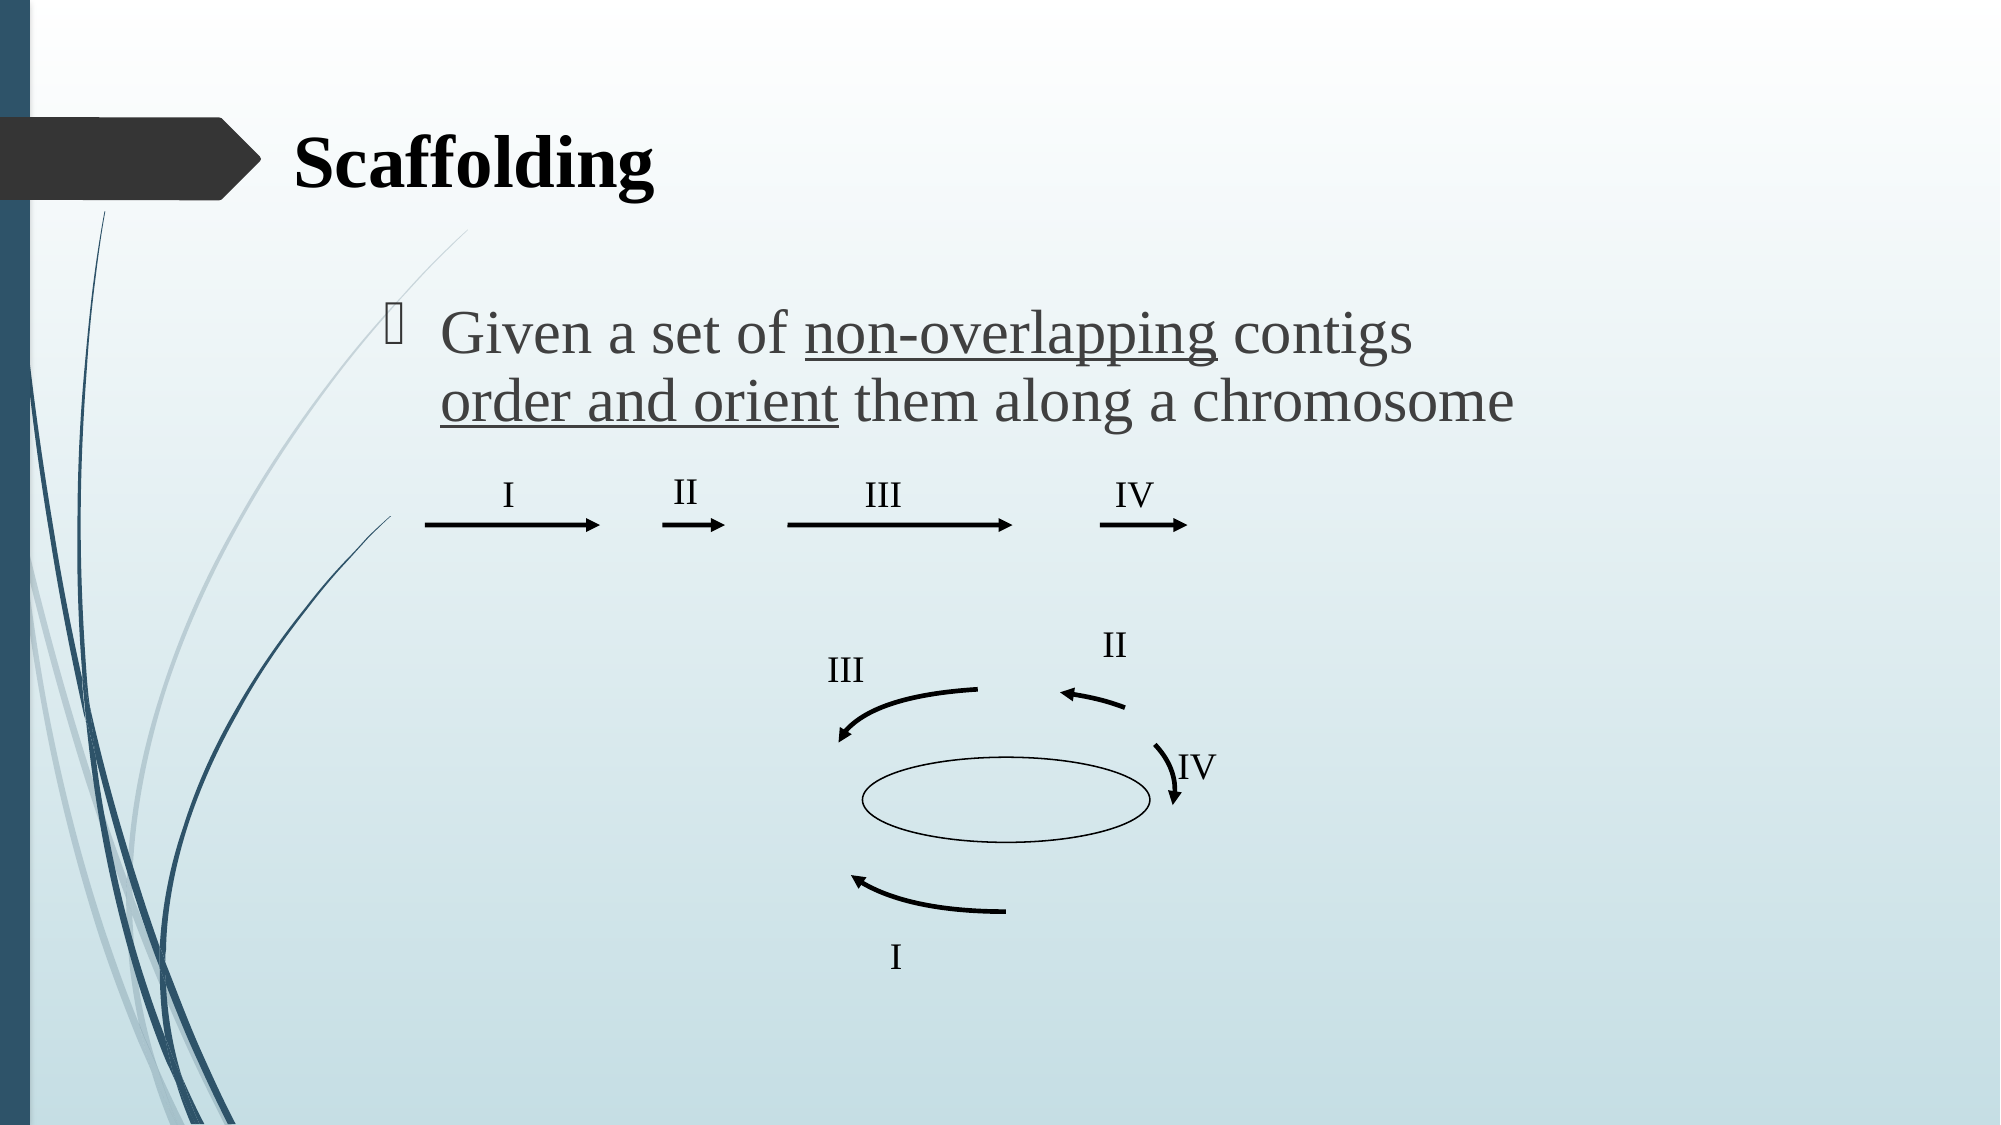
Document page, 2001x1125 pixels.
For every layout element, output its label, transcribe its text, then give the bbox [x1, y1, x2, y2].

title Scaffolding [278, 104, 1741, 315]
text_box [424, 459, 1188, 526]
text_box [812, 612, 1238, 986]
list Given a set of non-overlapping contigs order and orient them along a chromosome [368, 292, 1650, 450]
